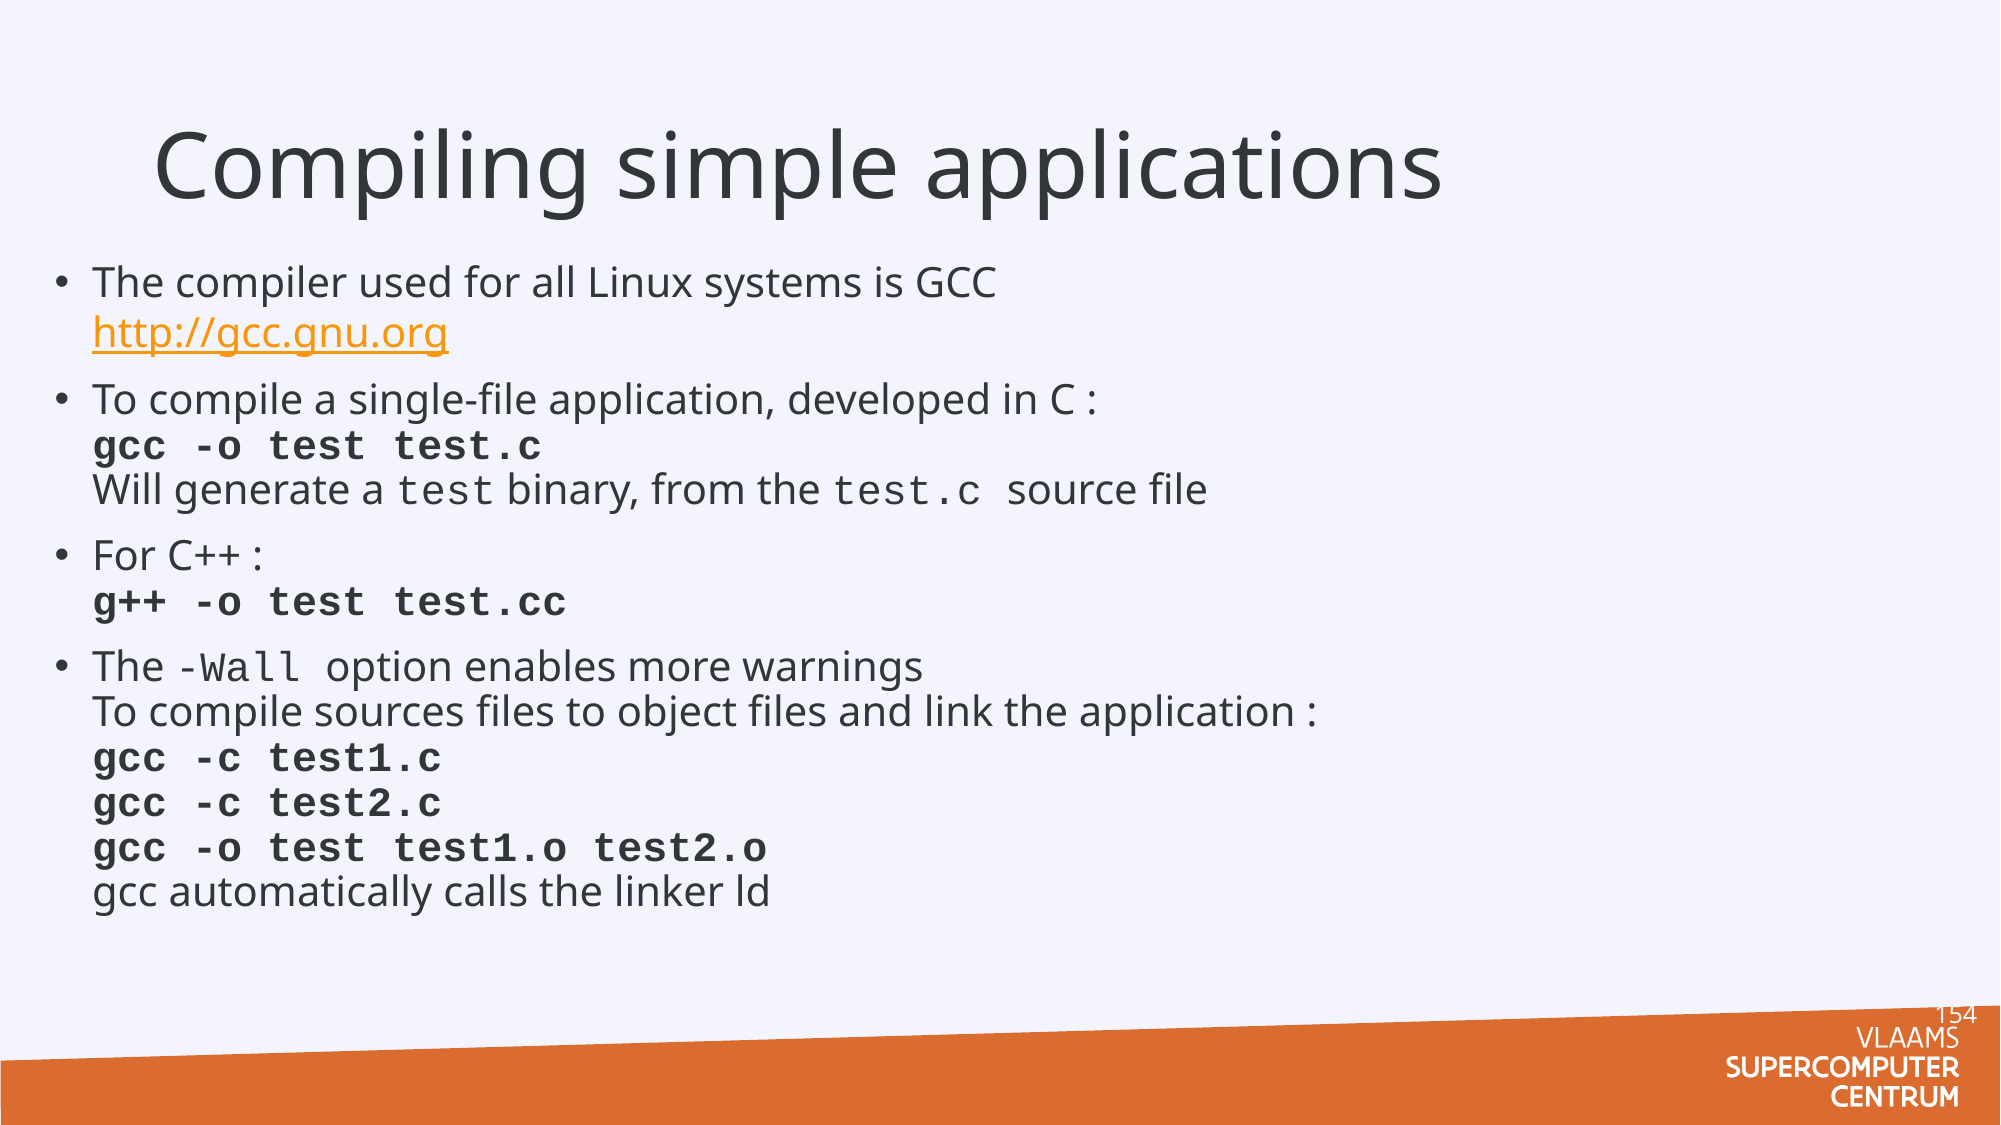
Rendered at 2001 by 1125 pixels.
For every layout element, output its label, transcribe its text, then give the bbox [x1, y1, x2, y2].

slide_number 154 [1787, 992, 1993, 1040]
title Compiling simple applications [137, 59, 1863, 261]
picture [1725, 1040, 1960, 1117]
list The compiler used for all Linux systems is GCC http://gcc.gnu.org To compile a single-file application, developed in C : gcc -o test test.c Will generate a test binary, from the test.c source file For C++ : g++ -o test test.cc The -Wall option enables more warnings To compile sources files to object files and link the application : gcc -c test1.c gcc -c test2.c gcc -o test test1.o test2.o gcc automatically calls the linker ld [54, 261, 1947, 1040]
